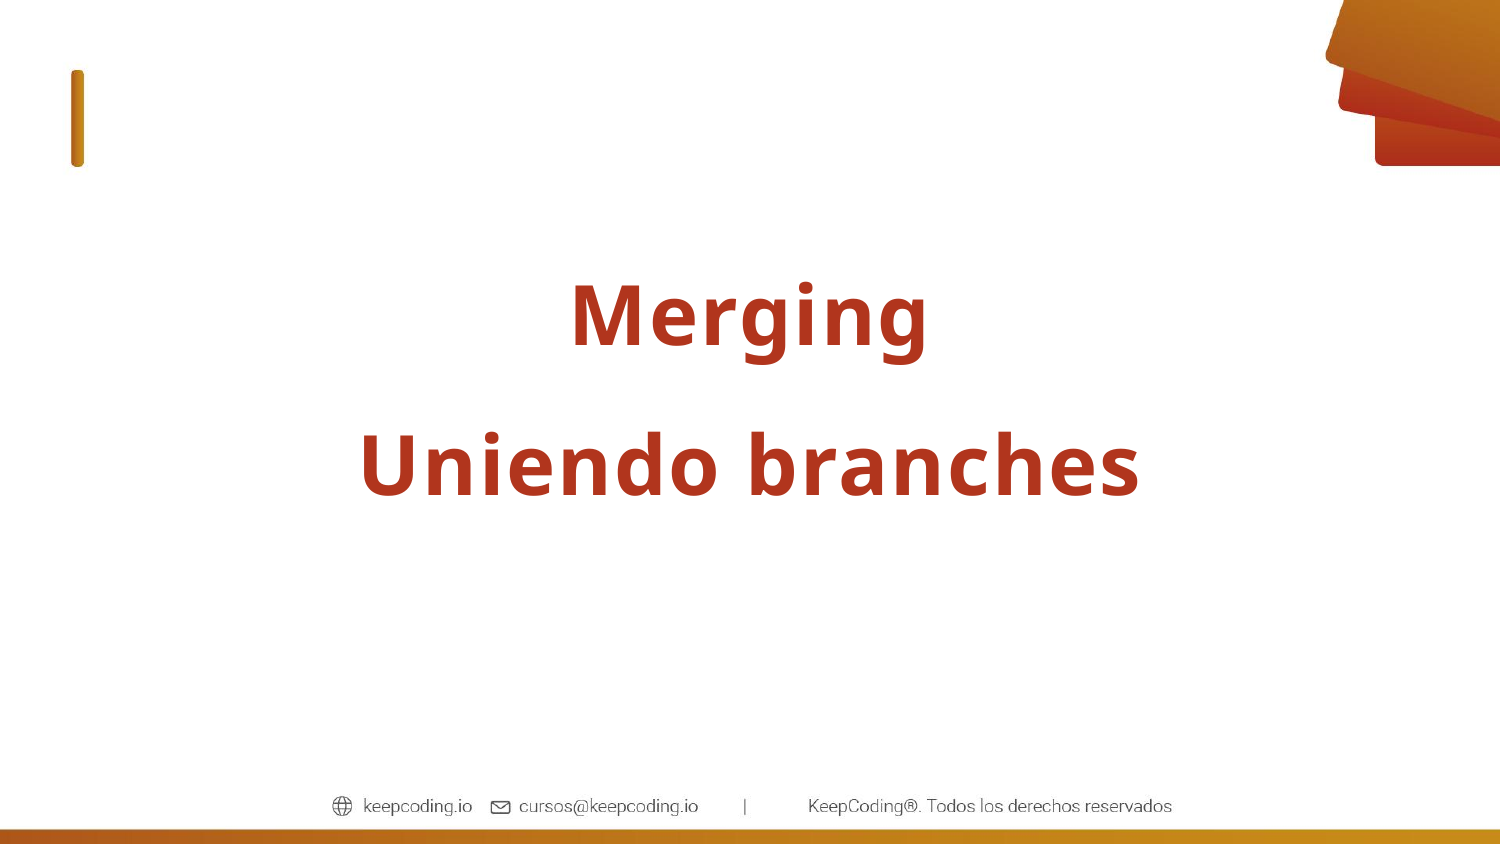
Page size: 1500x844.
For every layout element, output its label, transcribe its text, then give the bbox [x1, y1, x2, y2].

title Merging Uniendo branches [298, 210, 1202, 513]
picture [0, 0, 1500, 844]
